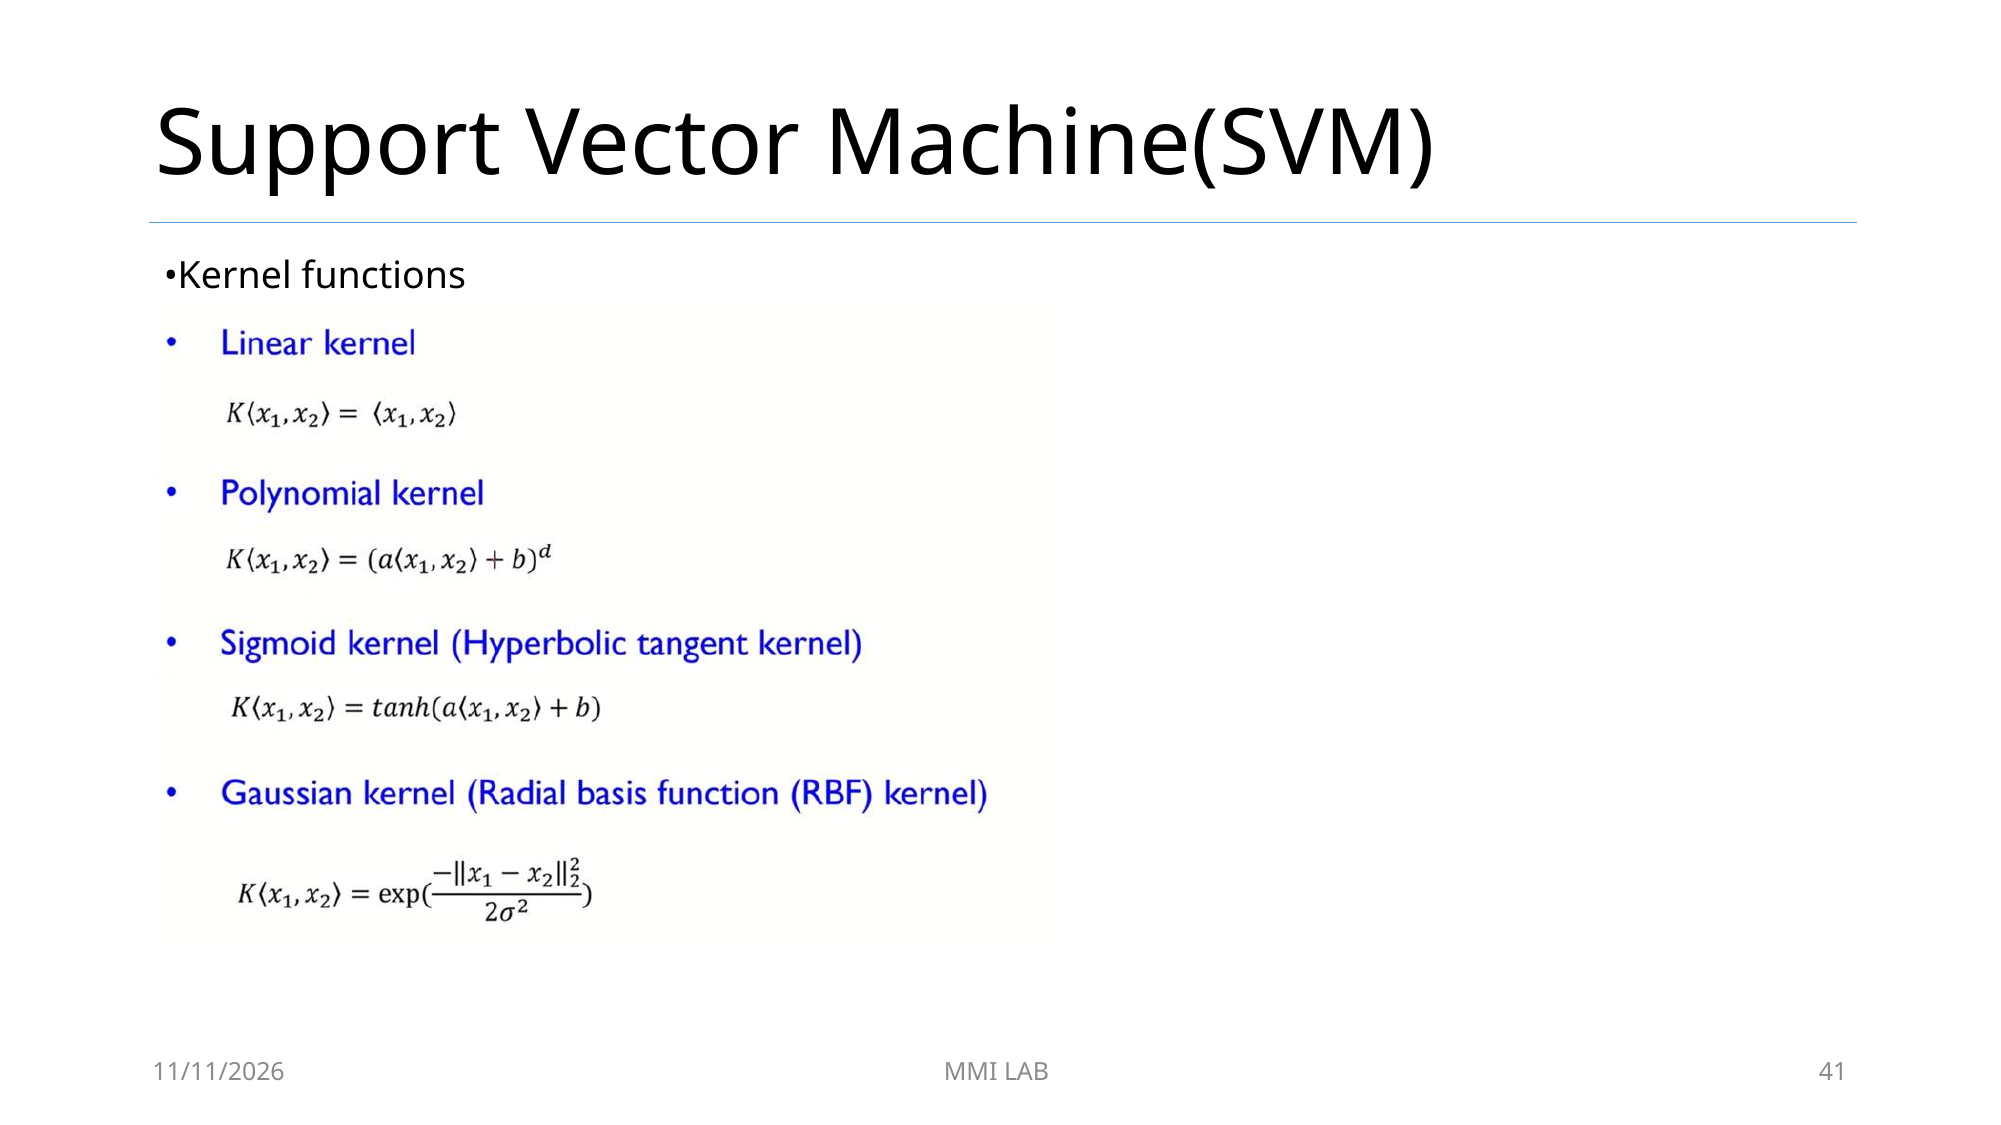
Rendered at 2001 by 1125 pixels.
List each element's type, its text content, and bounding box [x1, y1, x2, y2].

footer MMI LAB [662, 1042, 1338, 1103]
text_box •Kernel functions [148, 243, 1076, 303]
title Support Vector Machine(SVM) [140, 36, 1866, 254]
slide_number 41 [1412, 1042, 1863, 1103]
picture [149, 297, 1064, 949]
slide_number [137, 1042, 588, 1103]
